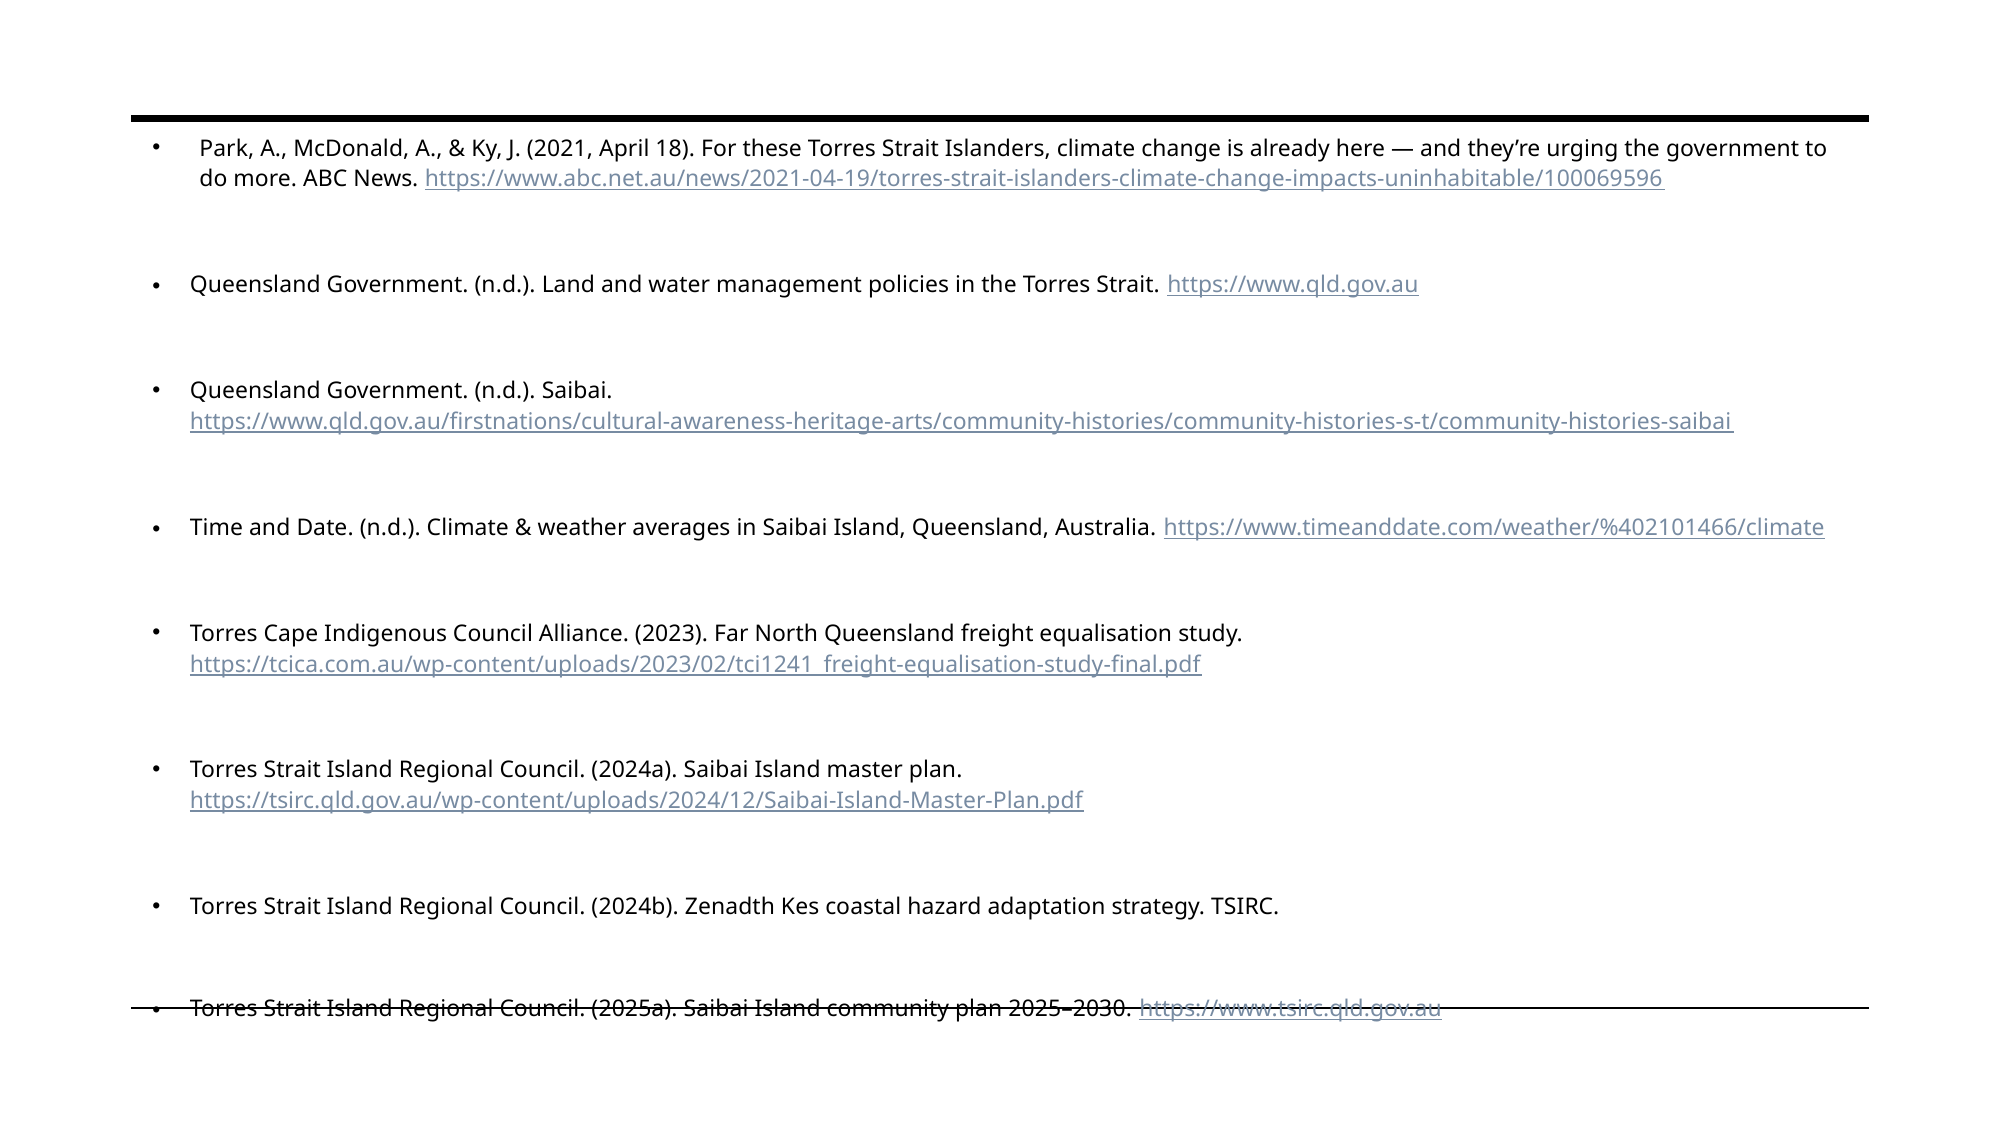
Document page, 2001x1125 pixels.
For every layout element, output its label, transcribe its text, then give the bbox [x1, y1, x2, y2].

list Park, A., McDonald, A., & Ky, J. (2021, April 18). For these Torres Strait Islanders, climate change is already here — and they’re urging the government to do more. ABC News. https://www.abc.net.au/news/2021-04-19/torres-strait-islanders-climate-change-impacts-uninhabitable/100069596 Queensland Government. (n.d.). Land and water management policies in the Torres Strait. https://www.qld.gov.au Queensland Government. (n.d.). Saibai. https://www.qld.gov.au/firstnations/cultural-awareness-heritage-arts/community-histories/community-histories-s-t/community-histories-saibai Time and Date. (n.d.). Climate & weather averages in Saibai Island, Queensland, Australia. https://www.timeanddate.com/weather/%402101466/climate Torres Cape Indigenous Council Alliance. (2023). Far North Queensland freight equalisation study. https://tcica.com.au/wp-content/uploads/2023/02/tci1241_freight-equalisation-study-final.pdf Torres Strait Island Regional Council. (2024a). Saibai Island master plan. https://tsirc.qld.gov.au/wp-content/uploads/2024/12/Saibai-Island-Master-Plan.pdf Torres Strait Island Regional Council. (2024b). Zenadth Kes coastal hazard adaptation strategy. TSIRC. Torres Strait Island Regional Council. (2025a). Saibai Island community plan 2025–2030. https://www.tsirc.qld.gov.au [137, 122, 1863, 1096]
